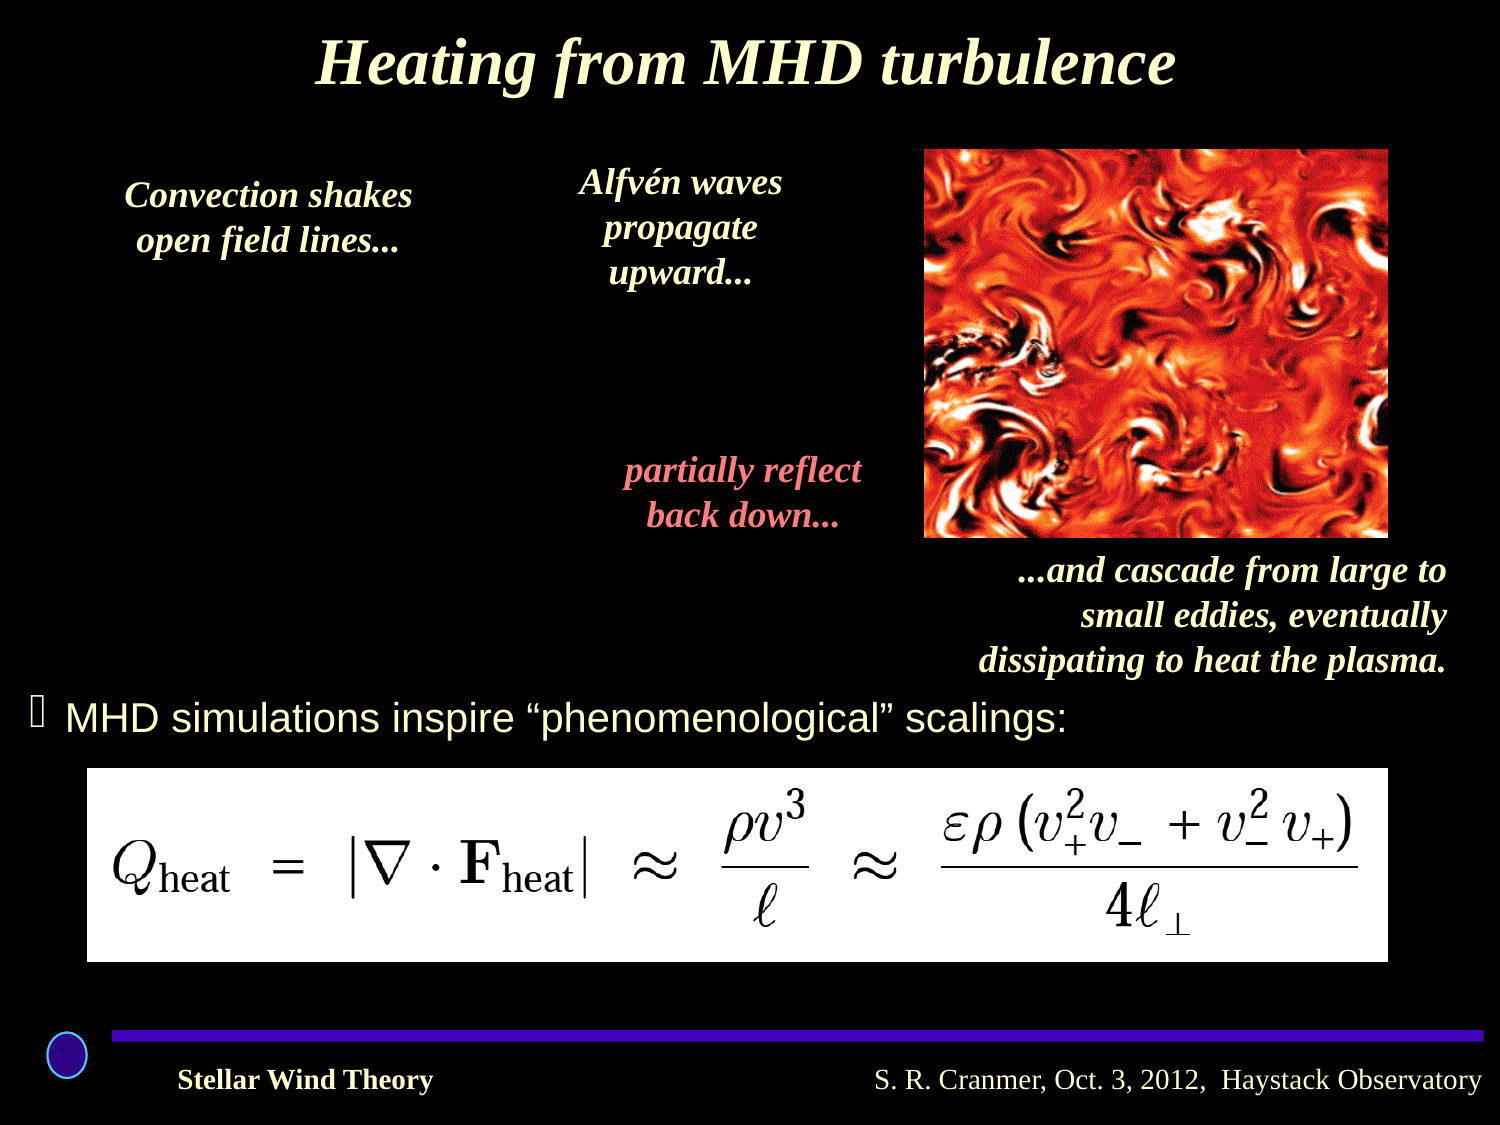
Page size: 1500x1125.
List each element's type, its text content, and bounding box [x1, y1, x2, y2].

picture [924, 149, 1388, 538]
text_box partially reflect back down... [600, 437, 888, 543]
picture [87, 768, 1388, 963]
text_box MHD simulations inspire “phenomenological” scalings: [14, 687, 1465, 749]
text_box Alfvén waves propagate upward... [537, 149, 825, 300]
text_box Heating from MHD turbulence [18, 10, 1475, 125]
text_box ...and cascade from large to small eddies, eventually dissipating to heat the plasma. [950, 537, 1463, 687]
text_box Convection shakes open field lines... [75, 162, 463, 268]
